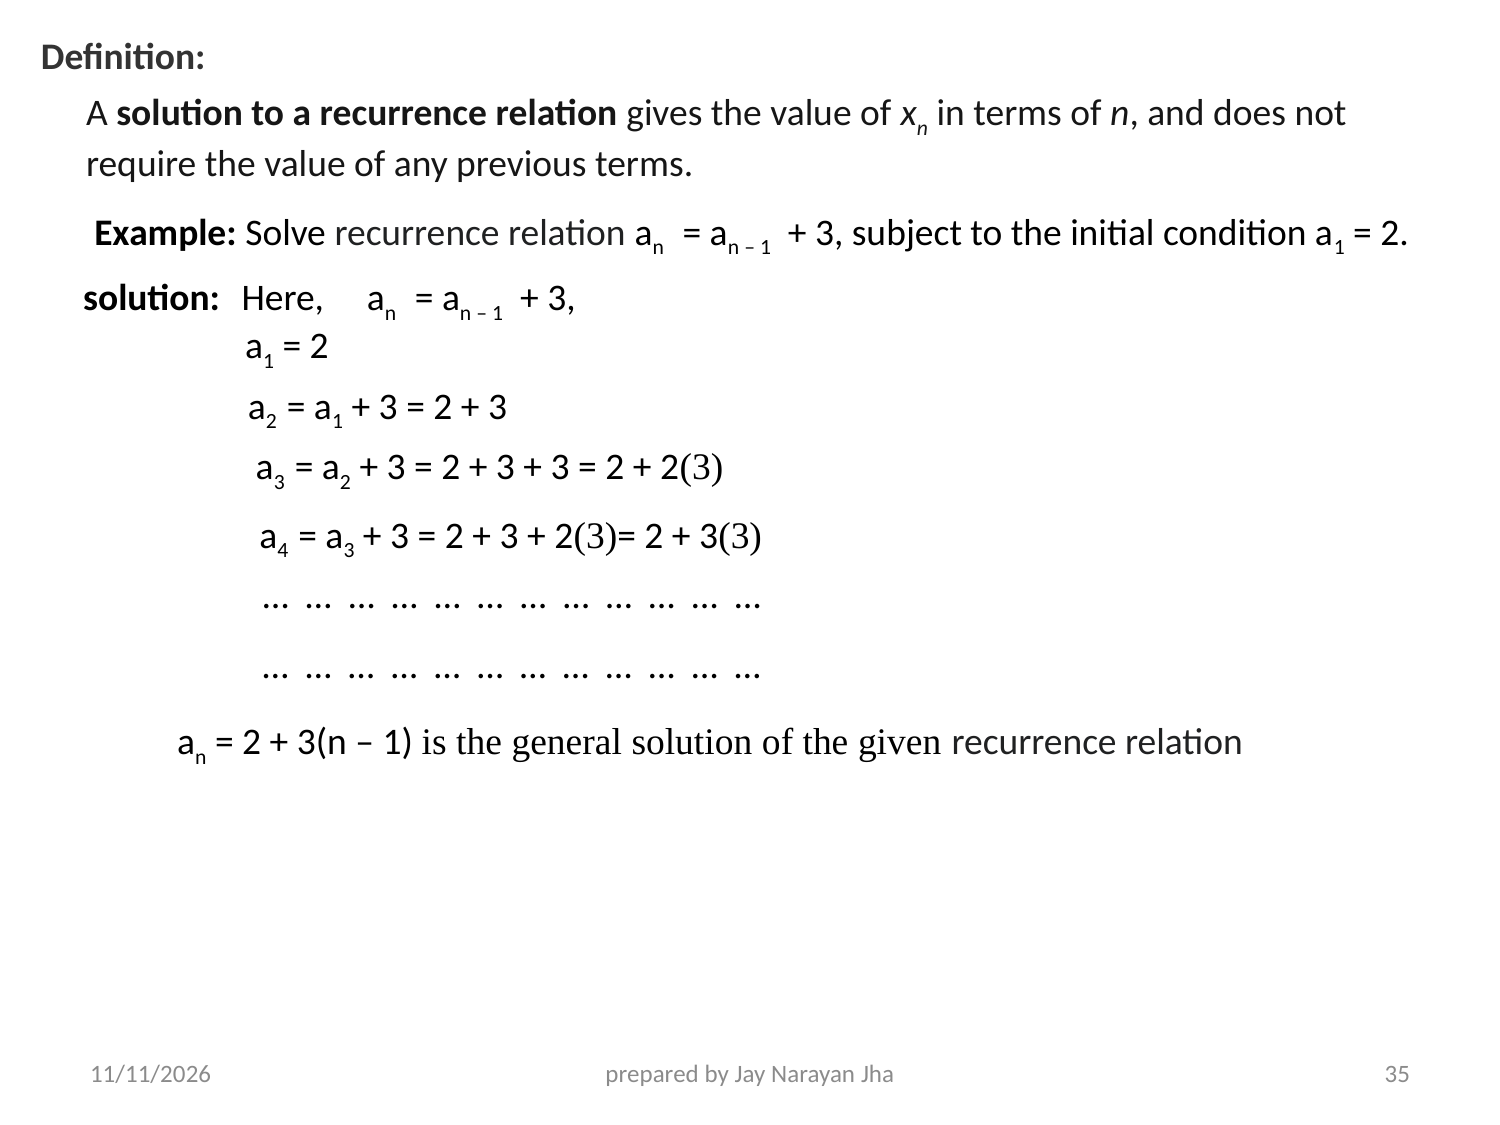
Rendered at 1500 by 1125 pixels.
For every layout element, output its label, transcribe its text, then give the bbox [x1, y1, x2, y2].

text_box a2 = a1 + 3 = 2 + 3 [233, 374, 523, 441]
text_box Definition: [26, 24, 221, 85]
text_box an = an – 1 + 3, [352, 265, 600, 332]
text_box … … … … … … … … … … … … [248, 563, 777, 623]
text_box … … … … … … … … … … … … [248, 634, 777, 694]
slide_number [75, 1042, 425, 1103]
slide_number 35 [1074, 1042, 1425, 1103]
text_box an = 2 + 3(n – 1) is the general solution of the given recurrence relation [162, 709, 1268, 776]
text_box a1 = 2 [230, 313, 344, 380]
text_box a4 = a3 + 3 = 2 + 3 + 2(3)= 2 + 3(3) [244, 503, 824, 569]
footer prepared by Jay Narayan Jha [512, 1042, 988, 1103]
text_box Example: Solve recurrence relation an = an – 1 + 3, subject to the initial condition a1 = 2. [79, 200, 1425, 267]
text_box A solution to a recurrence relation gives the value of xn​ in terms of n, and does not require the value of any previous terms. [71, 80, 1447, 192]
text_box a3 = a2 + 3 = 2 + 3 + 3 = 2 + 2(3) [240, 435, 739, 501]
text_box solution: [68, 265, 226, 326]
text_box Here, [226, 265, 348, 326]
